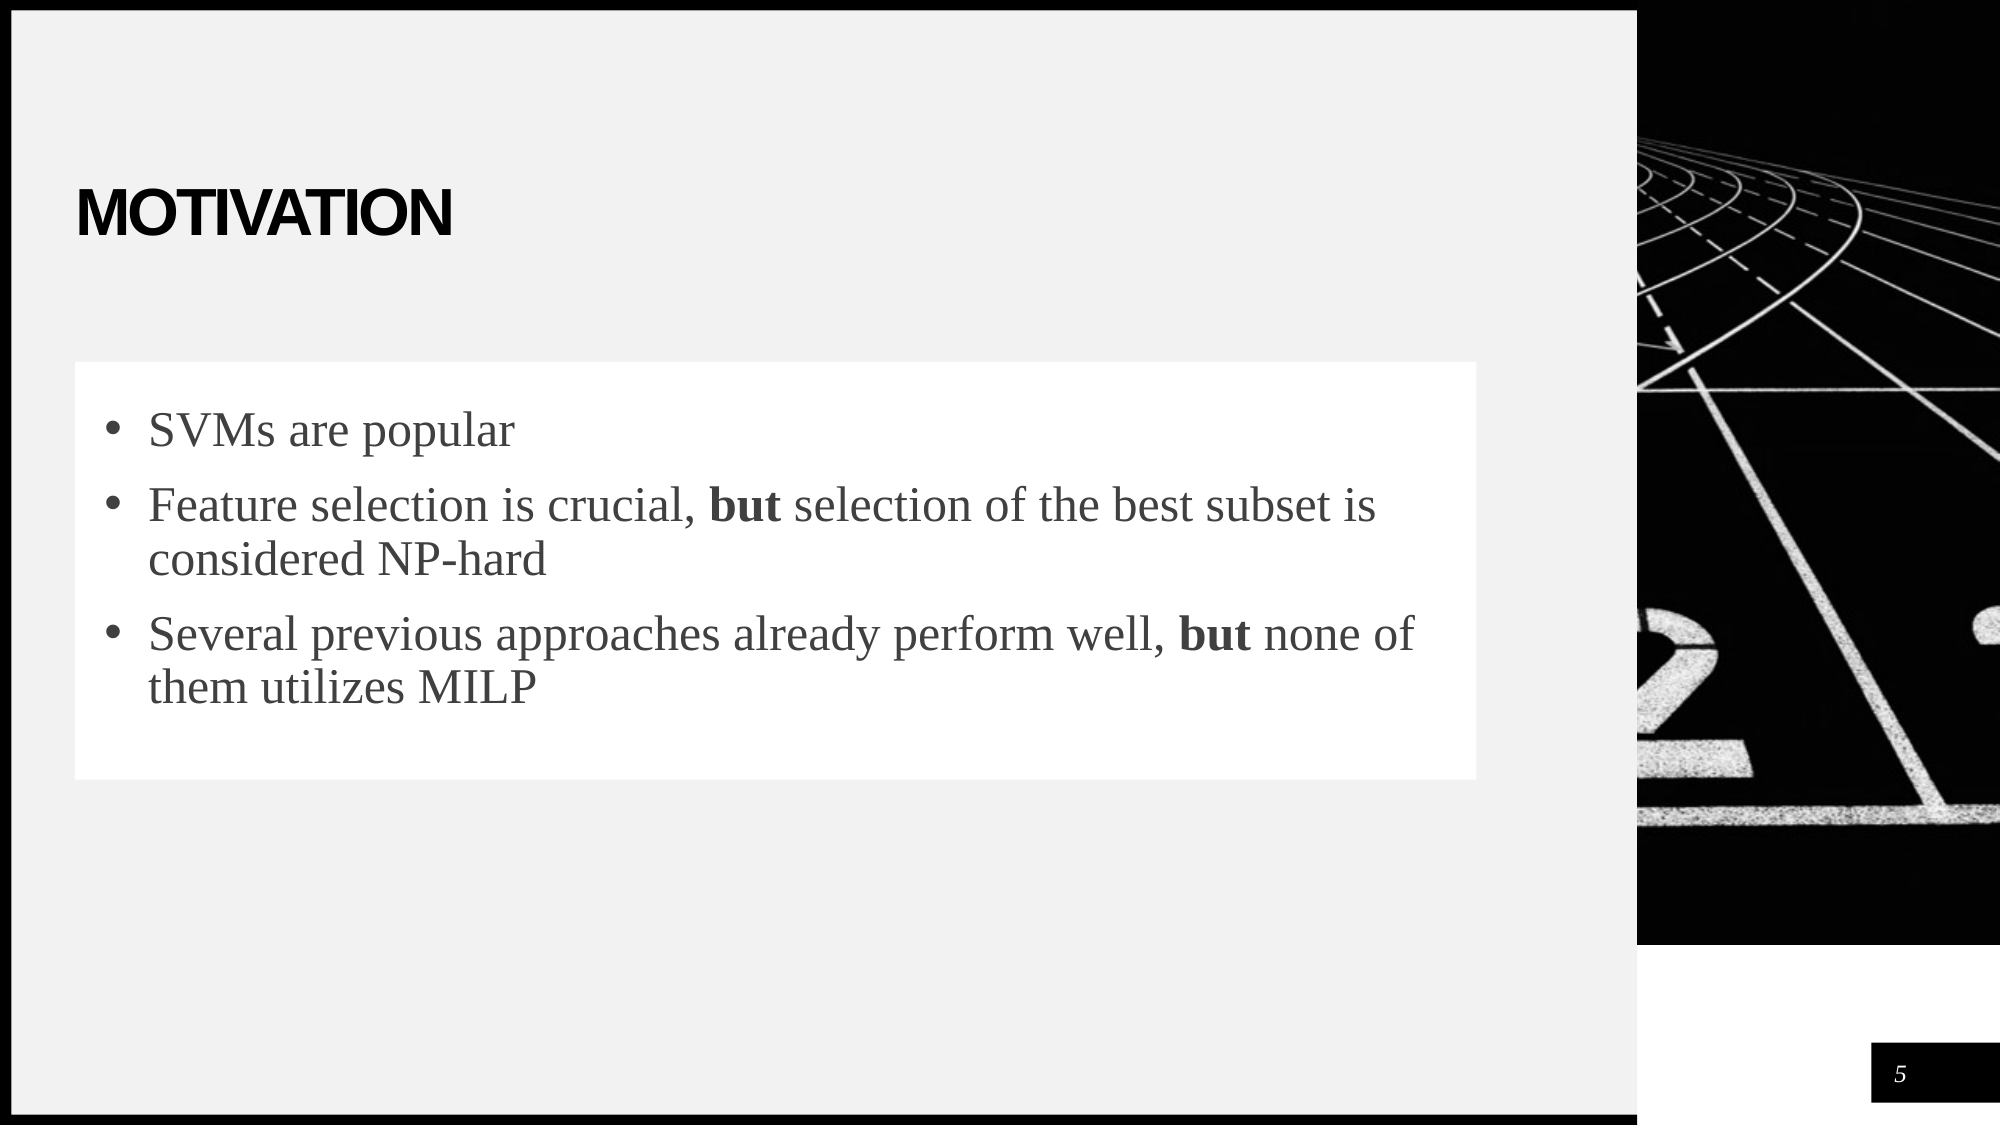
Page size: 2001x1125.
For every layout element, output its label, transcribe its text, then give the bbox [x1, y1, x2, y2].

picture [1637, 0, 2000, 945]
slide_number 5 [1877, 1050, 1924, 1096]
list SVMs are popular Feature selection is crucial, but selection of the best subset is considered NP-hard Several previous approaches already perform well, but none of them utilizes MILP [74, 361, 1477, 780]
title Motivation [74, 178, 926, 249]
